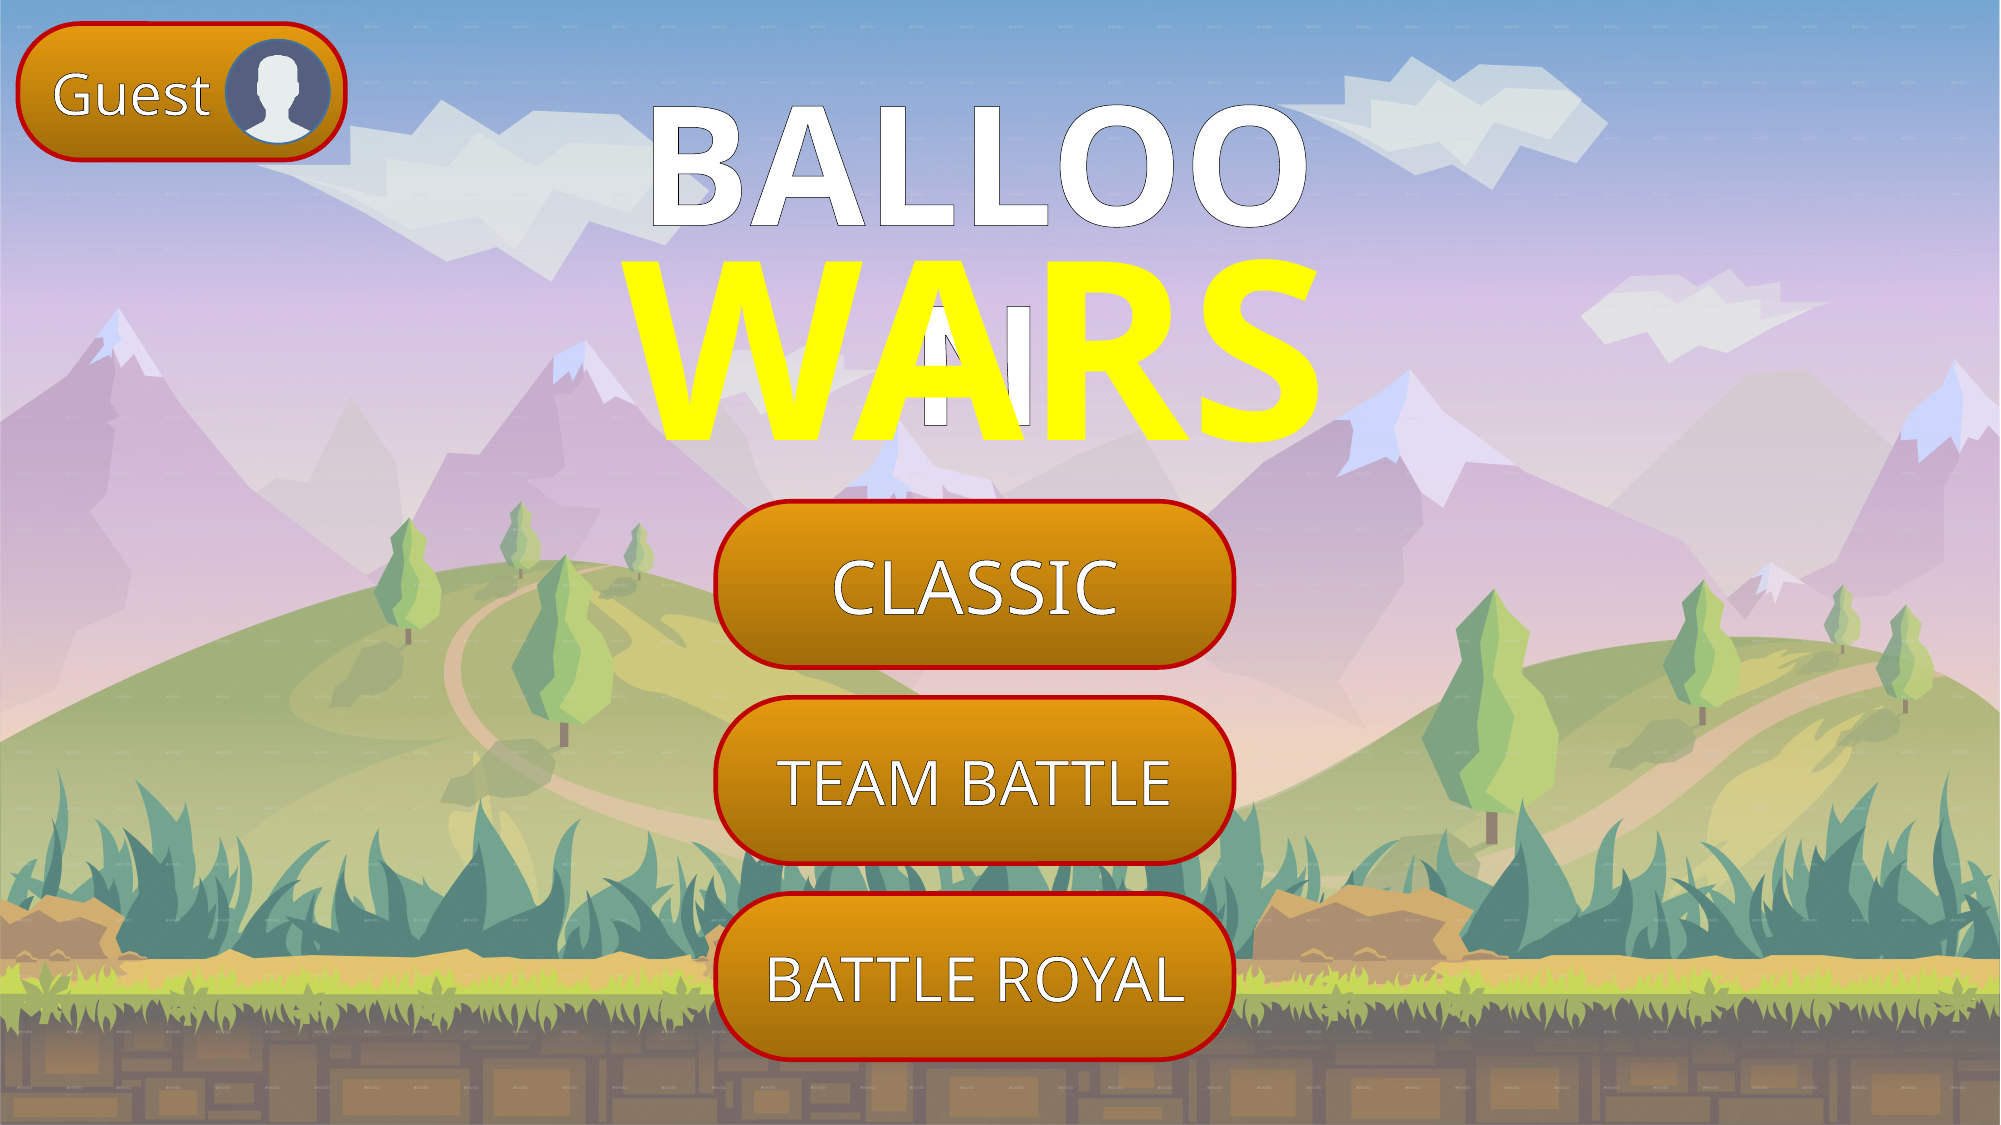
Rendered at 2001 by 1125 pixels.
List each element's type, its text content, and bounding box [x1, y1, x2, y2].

text_box WARS [586, 183, 1364, 499]
text_box TEAM BATTLE [714, 696, 1236, 865]
text_box BALLOON [586, 51, 1368, 467]
text_box CLASSIC [714, 500, 1236, 669]
text_box Guest [16, 22, 347, 162]
text_box [224, 38, 331, 145]
text_box BATTLE ROYAL [714, 892, 1236, 1061]
